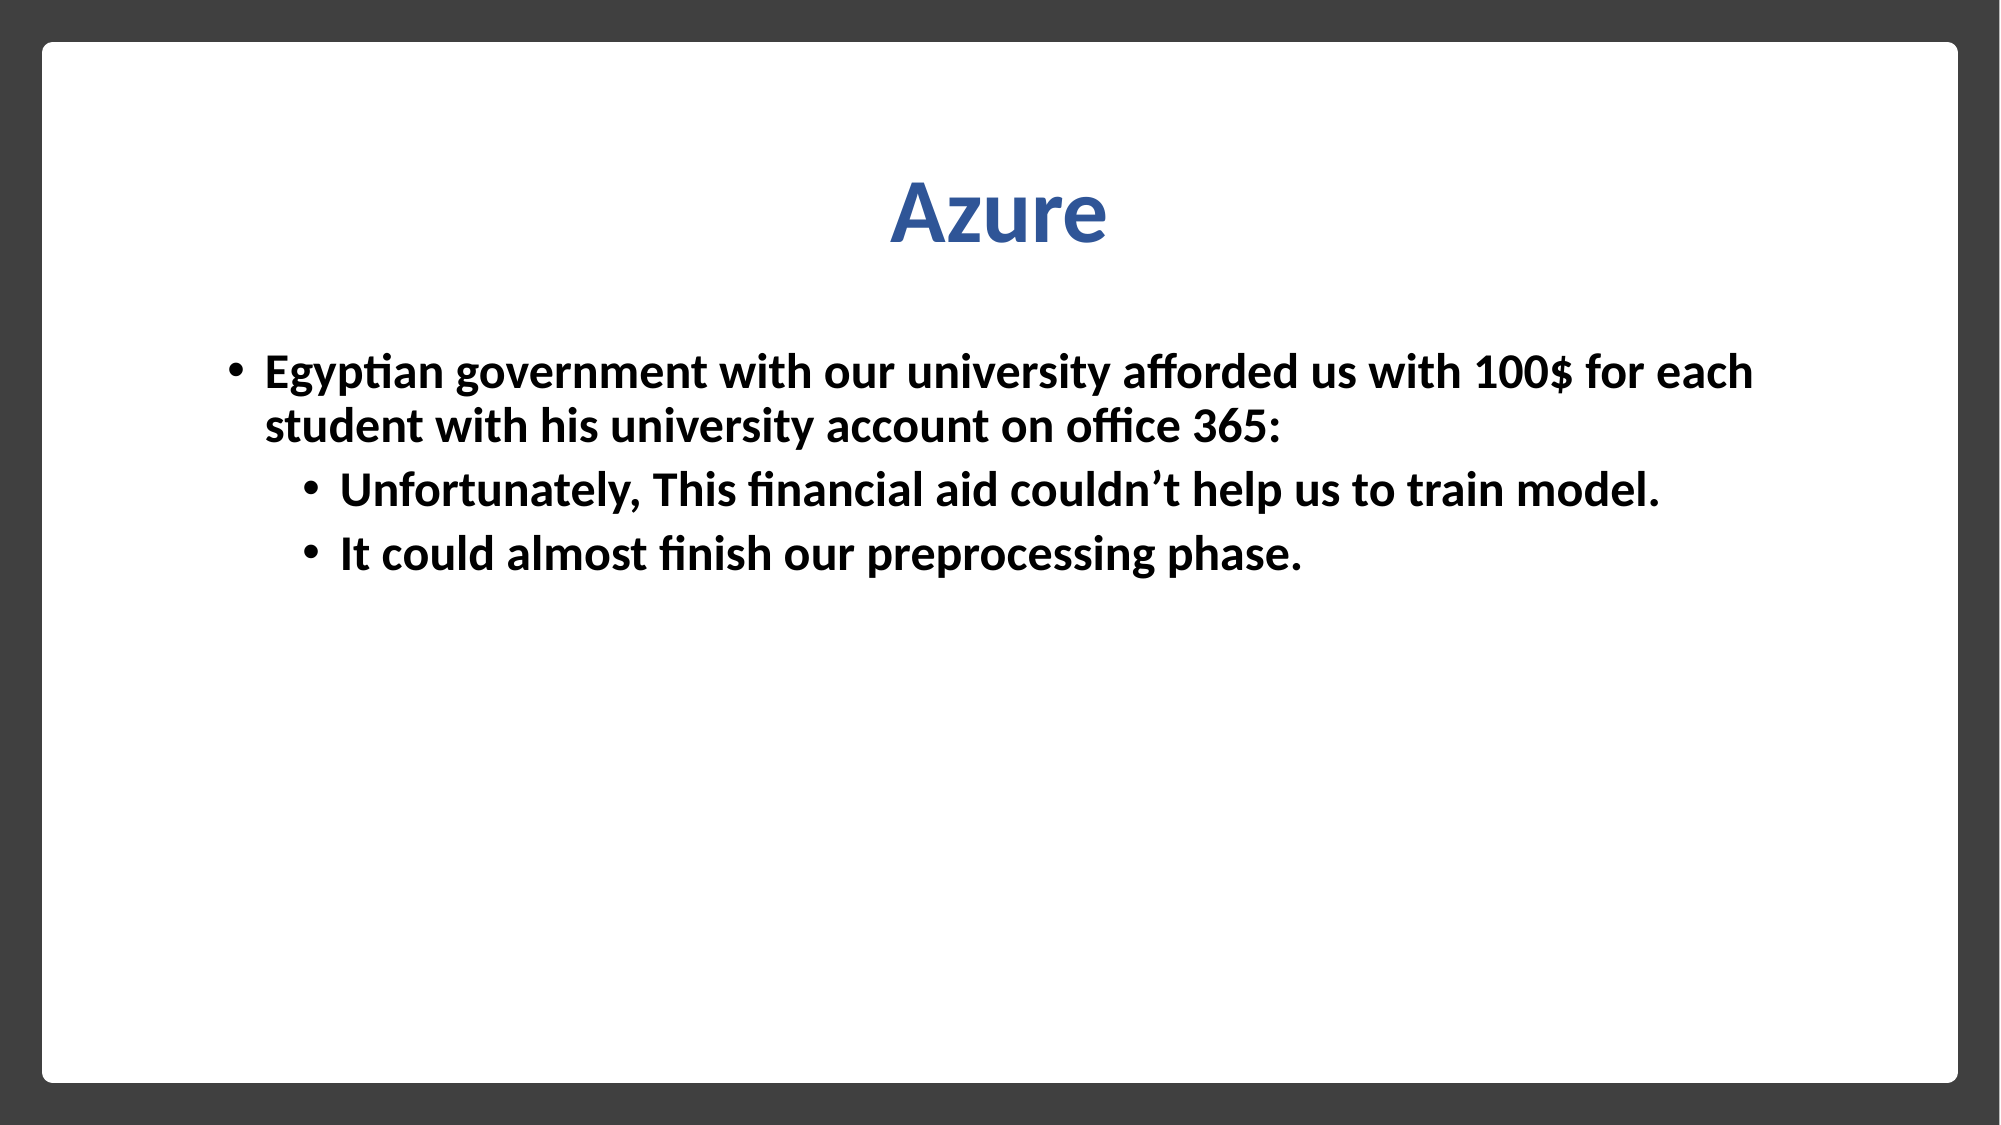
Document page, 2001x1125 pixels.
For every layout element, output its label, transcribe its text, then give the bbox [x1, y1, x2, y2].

text_box [0, 0, 2000, 1125]
text_box Egyptian government with our university afforded us with 100$ for each student with his university account on office 365: Unfortunately, This financial aid couldn’t help us to train model. It could almost finish our preprocessing phase. [137, 337, 1863, 973]
text_box Azure [137, 103, 1863, 321]
text_box [51, 50, 1949, 1074]
